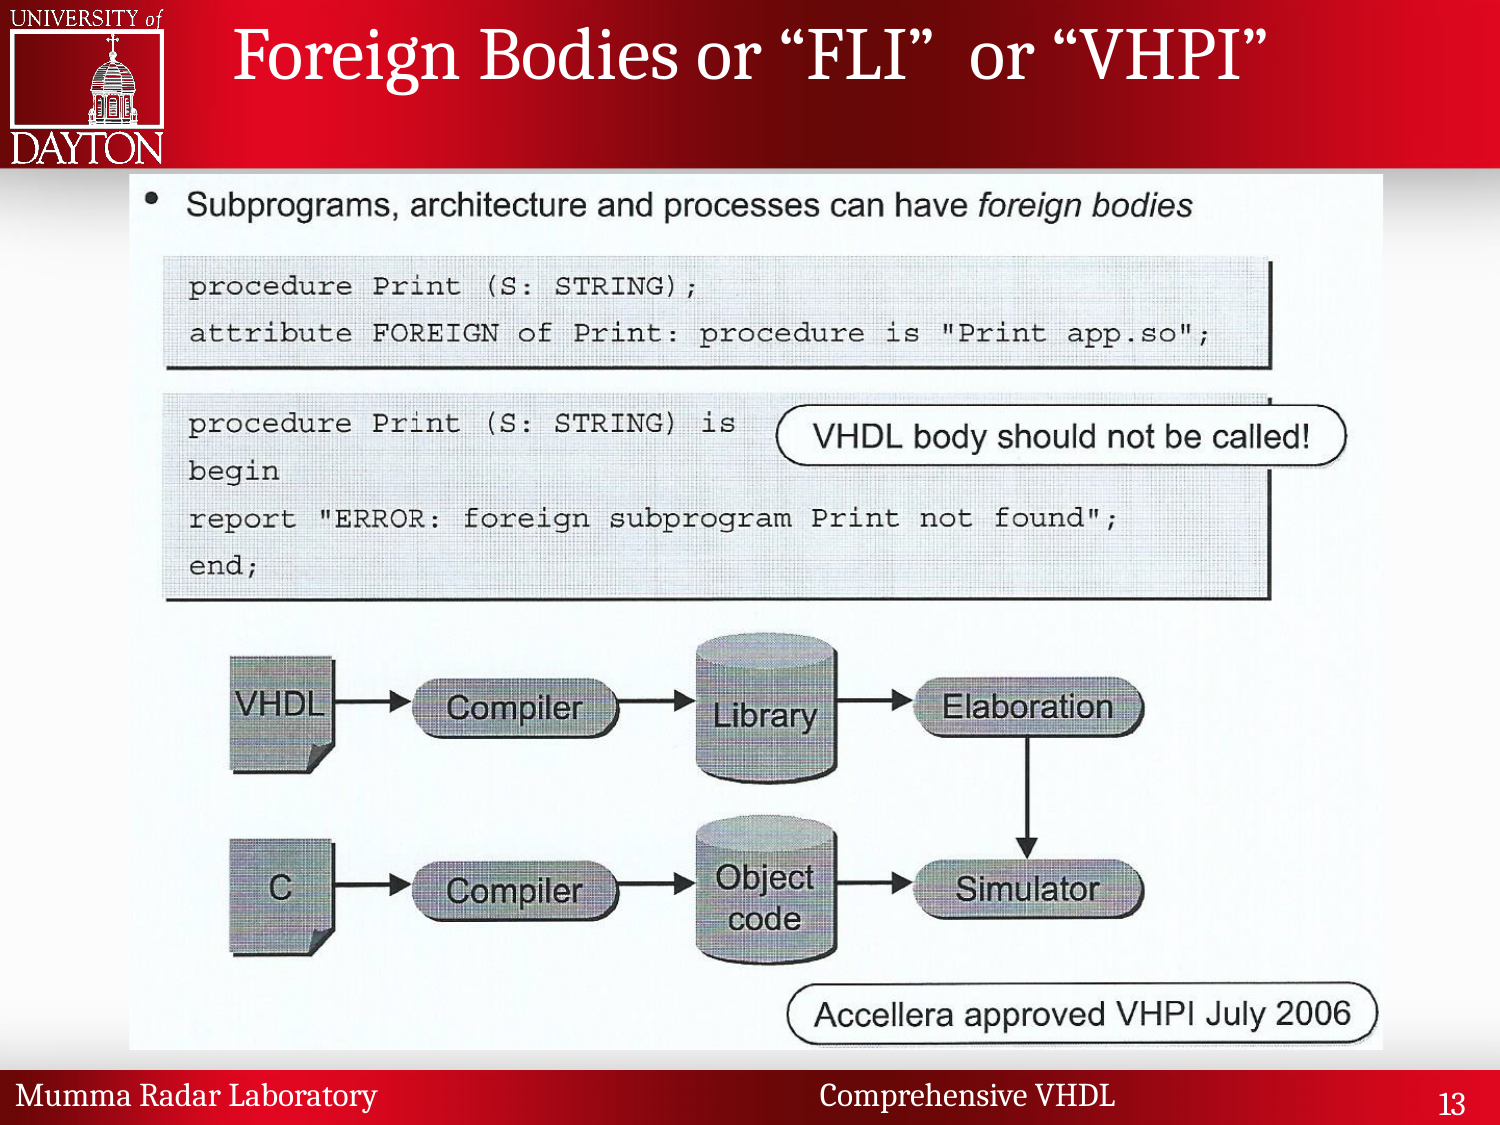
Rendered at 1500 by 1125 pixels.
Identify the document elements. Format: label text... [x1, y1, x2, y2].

footer Mumma Radar Laboratory Comprehensive VHDL [0, 1065, 1376, 1125]
title Foreign Bodies or “FLI” or “VHPI” [168, 0, 1336, 173]
picture [0, 0, 1500, 1125]
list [129, 174, 1384, 1050]
